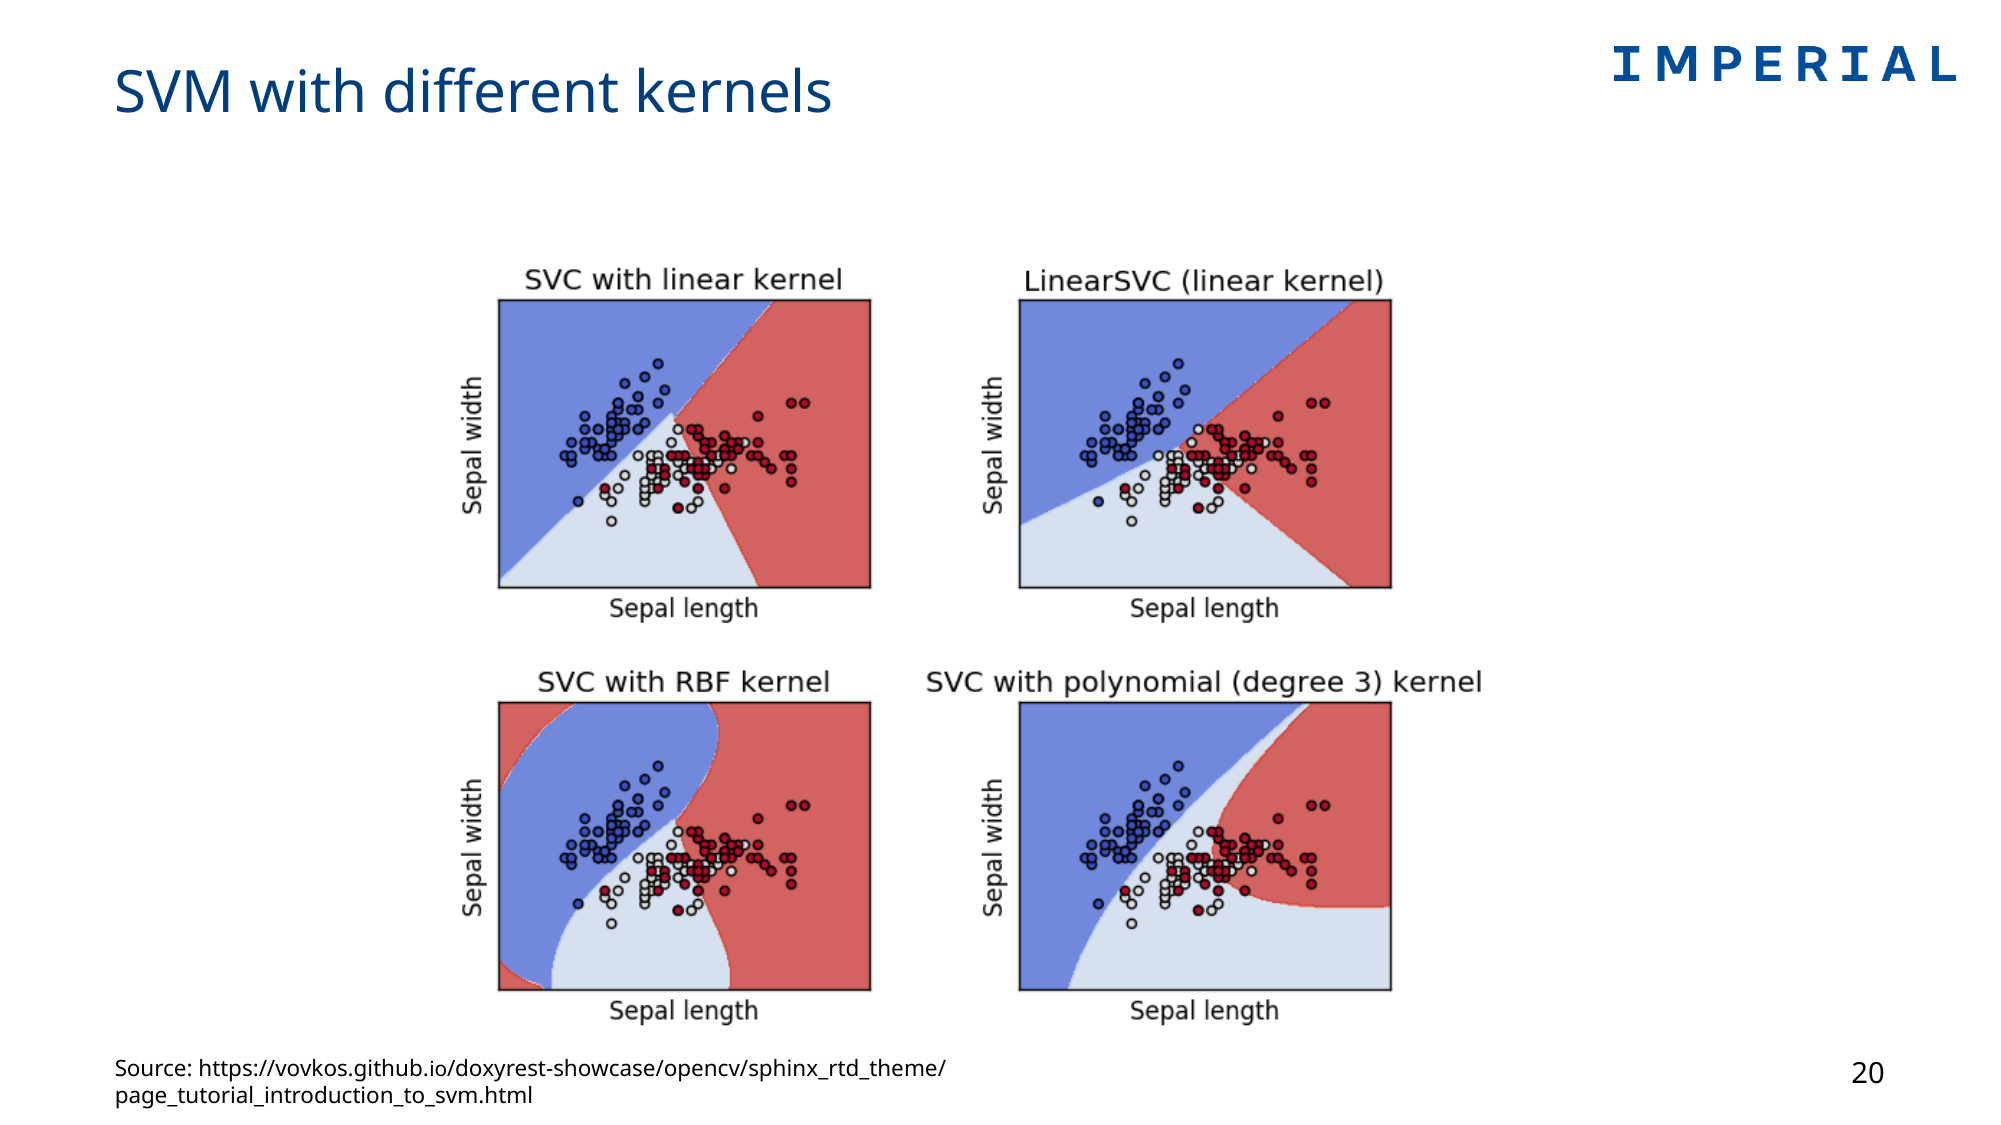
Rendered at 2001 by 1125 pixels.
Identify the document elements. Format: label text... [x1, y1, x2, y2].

slide_number 20 [1433, 1046, 1901, 1103]
text_box Source: https://vovkos.github.io/doxyrest-showcase/opencv/sphinx_rtd_theme/page_tutorial_introduction_to_svm.html [99, 1046, 1302, 1116]
picture [1900, 46, 1956, 81]
title SVM with different kernels [99, 0, 1900, 184]
picture [418, 248, 1504, 1048]
